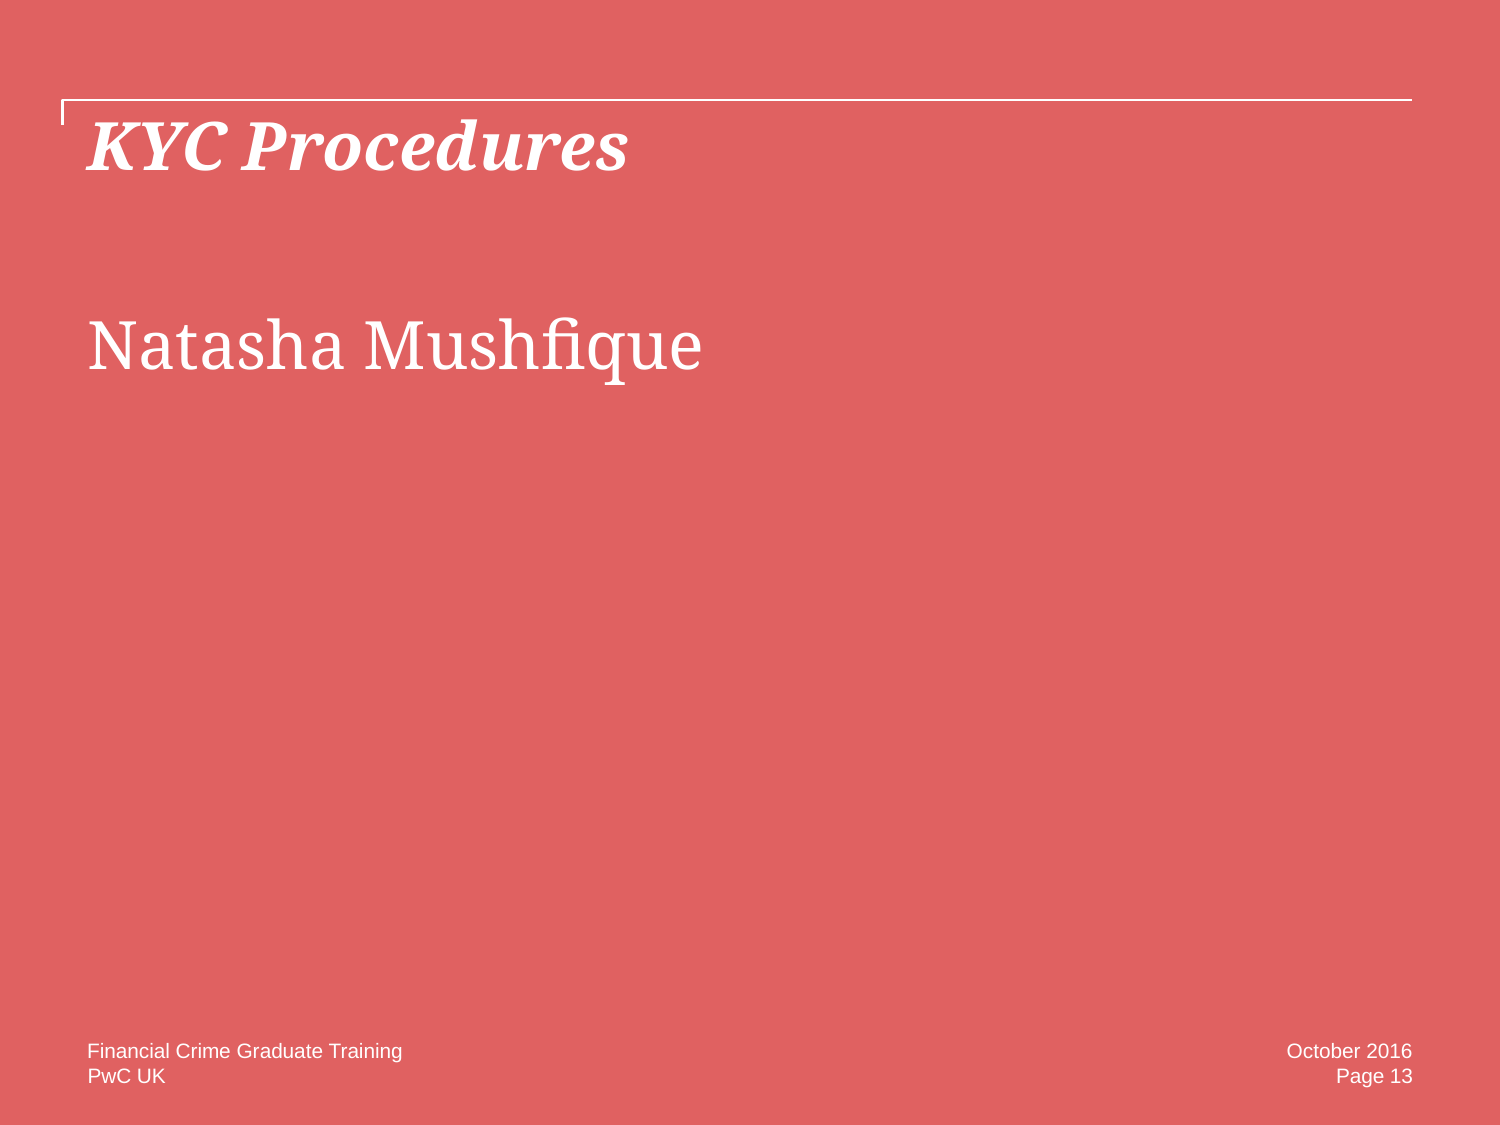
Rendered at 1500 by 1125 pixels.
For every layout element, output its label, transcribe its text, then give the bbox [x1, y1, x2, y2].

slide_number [1162, 1037, 1413, 1063]
subtitle Natasha Mushfique [87, 312, 1413, 438]
footer Financial Crime Graduate Training [86, 1037, 950, 1063]
slide_number Page 13 [1162, 1063, 1413, 1088]
title KYC Procedures [87, 112, 1413, 288]
